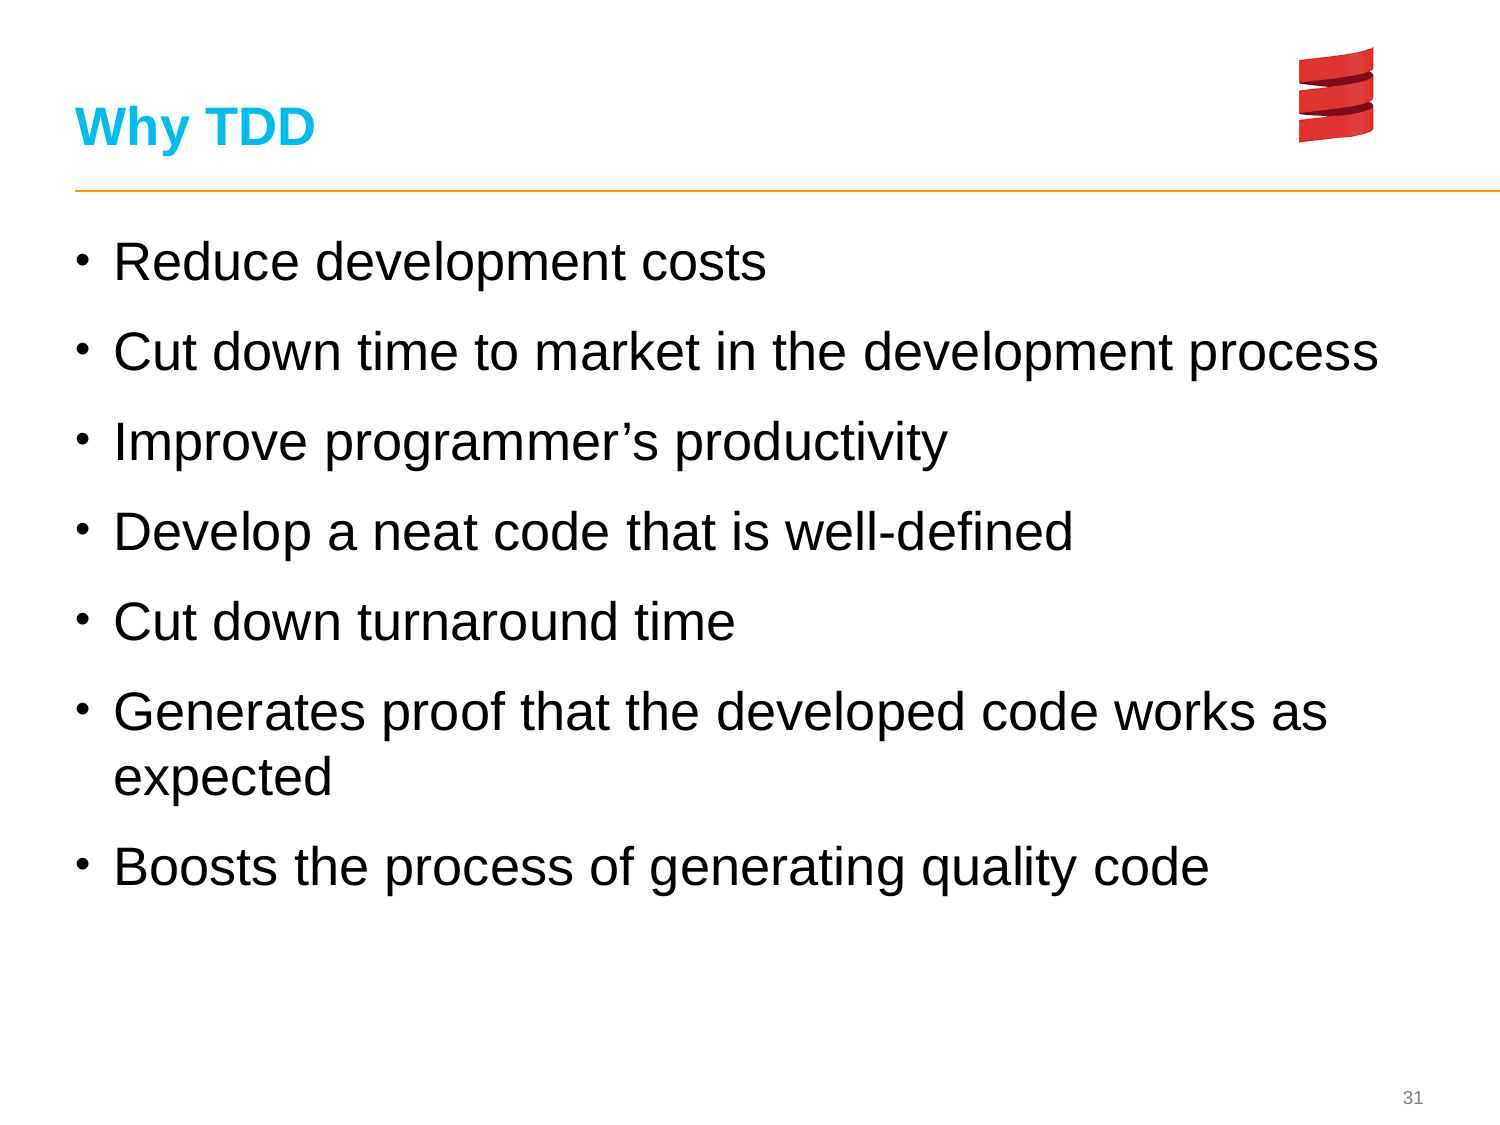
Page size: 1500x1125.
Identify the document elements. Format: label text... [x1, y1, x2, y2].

list Reduce development costs Cut down time to market in the development process Improve programmer’s productivity Develop a neat code that is well-defined Cut down turnaround time Generates proof that the developed code works as expected Boosts the process of generating quality code [75, 226, 1425, 1018]
title Why TDD [75, 27, 1422, 157]
